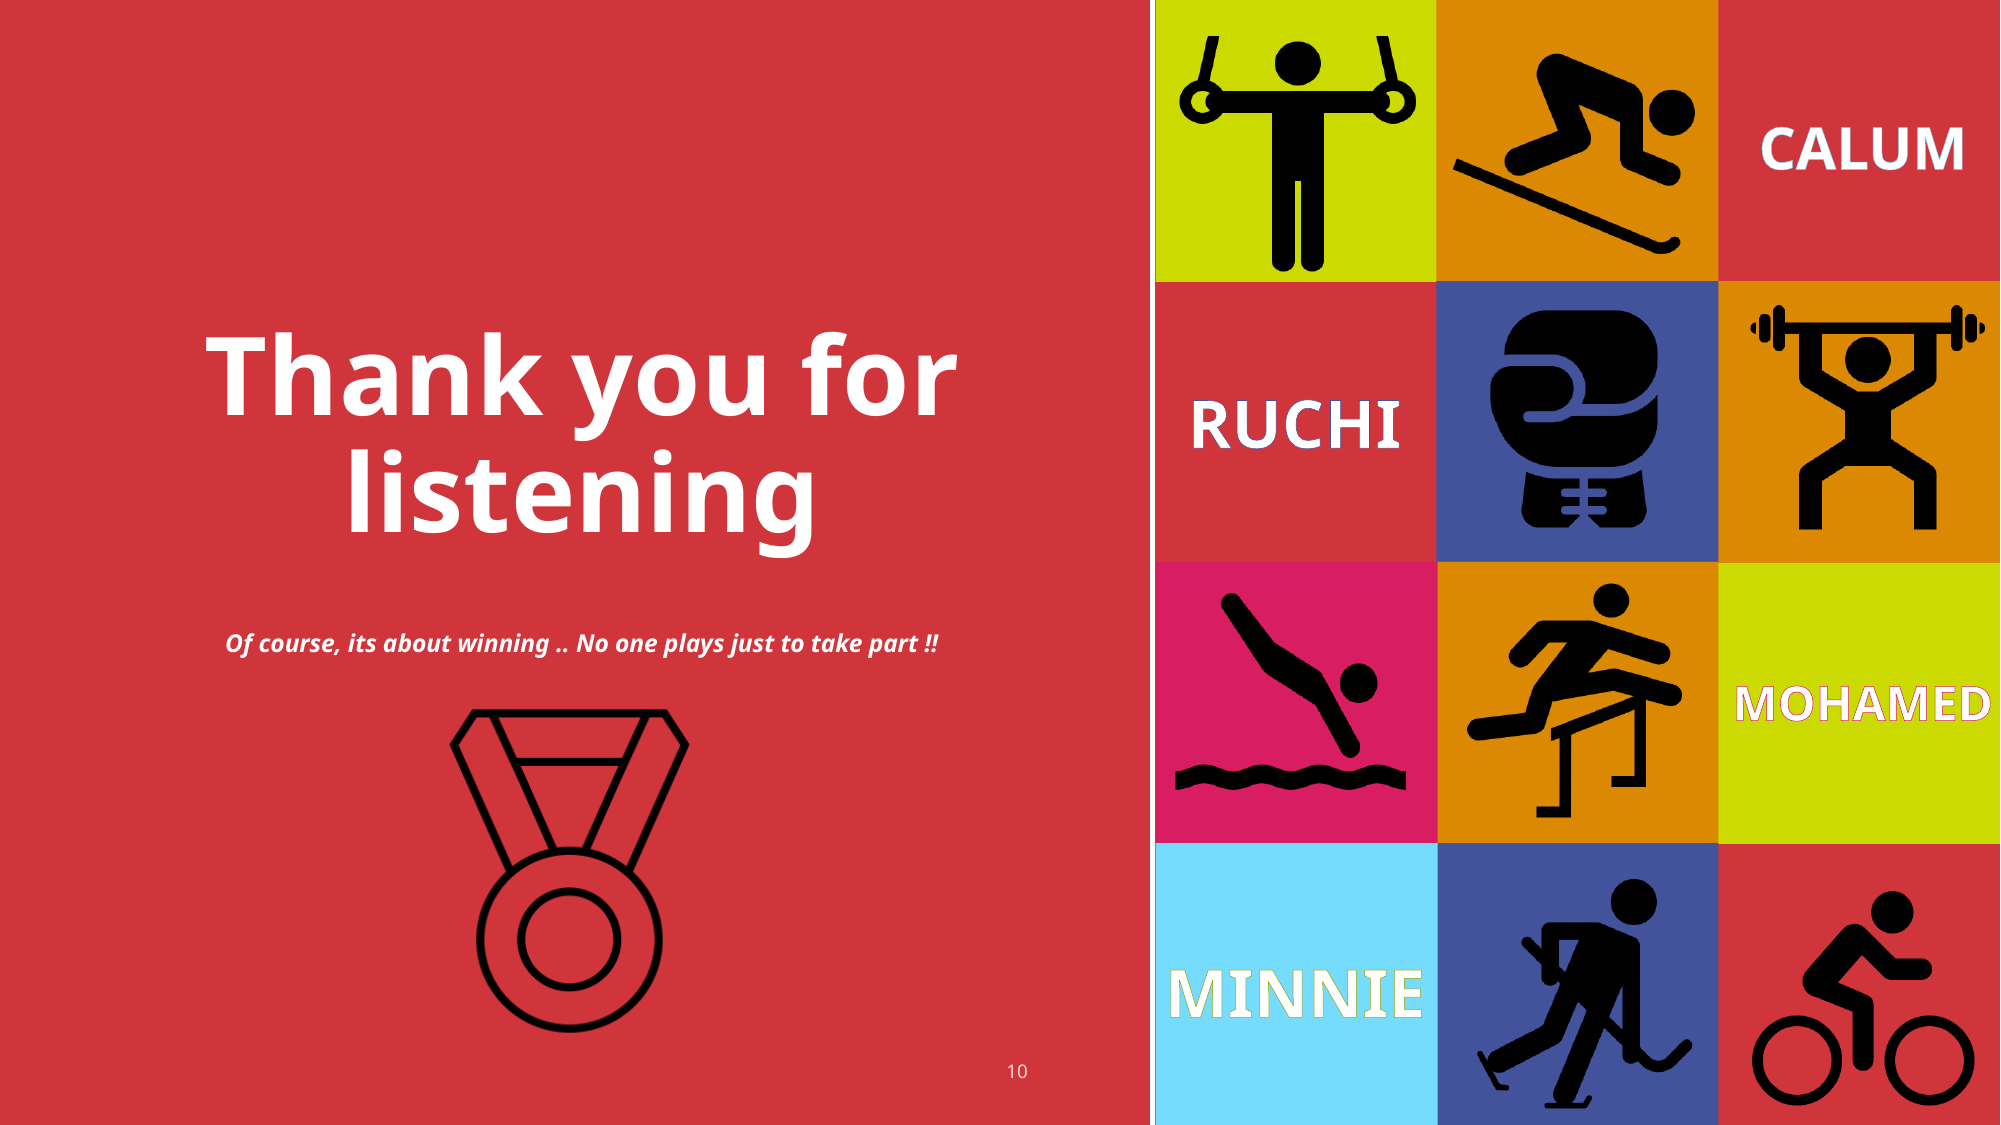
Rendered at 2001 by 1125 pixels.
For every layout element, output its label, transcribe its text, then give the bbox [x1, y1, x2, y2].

picture [1729, 279, 2000, 555]
picture [375, 677, 764, 1065]
picture [1446, 855, 1723, 1125]
text_box MINNIE [1155, 943, 1446, 1039]
text_box RUCHI [1160, 374, 1429, 469]
text_box MOHAMED [1715, 665, 2000, 738]
slide_number 10 [910, 1042, 1043, 1103]
picture [1159, 15, 1712, 556]
picture [1152, 546, 1429, 838]
picture [1736, 871, 1990, 1125]
picture [1438, 567, 1715, 831]
title Thank you for listening [136, 312, 1043, 558]
list Of course, its about winning .. No one plays just to take part !! [136, 605, 1043, 666]
text_box CALUM [1744, 103, 2000, 189]
